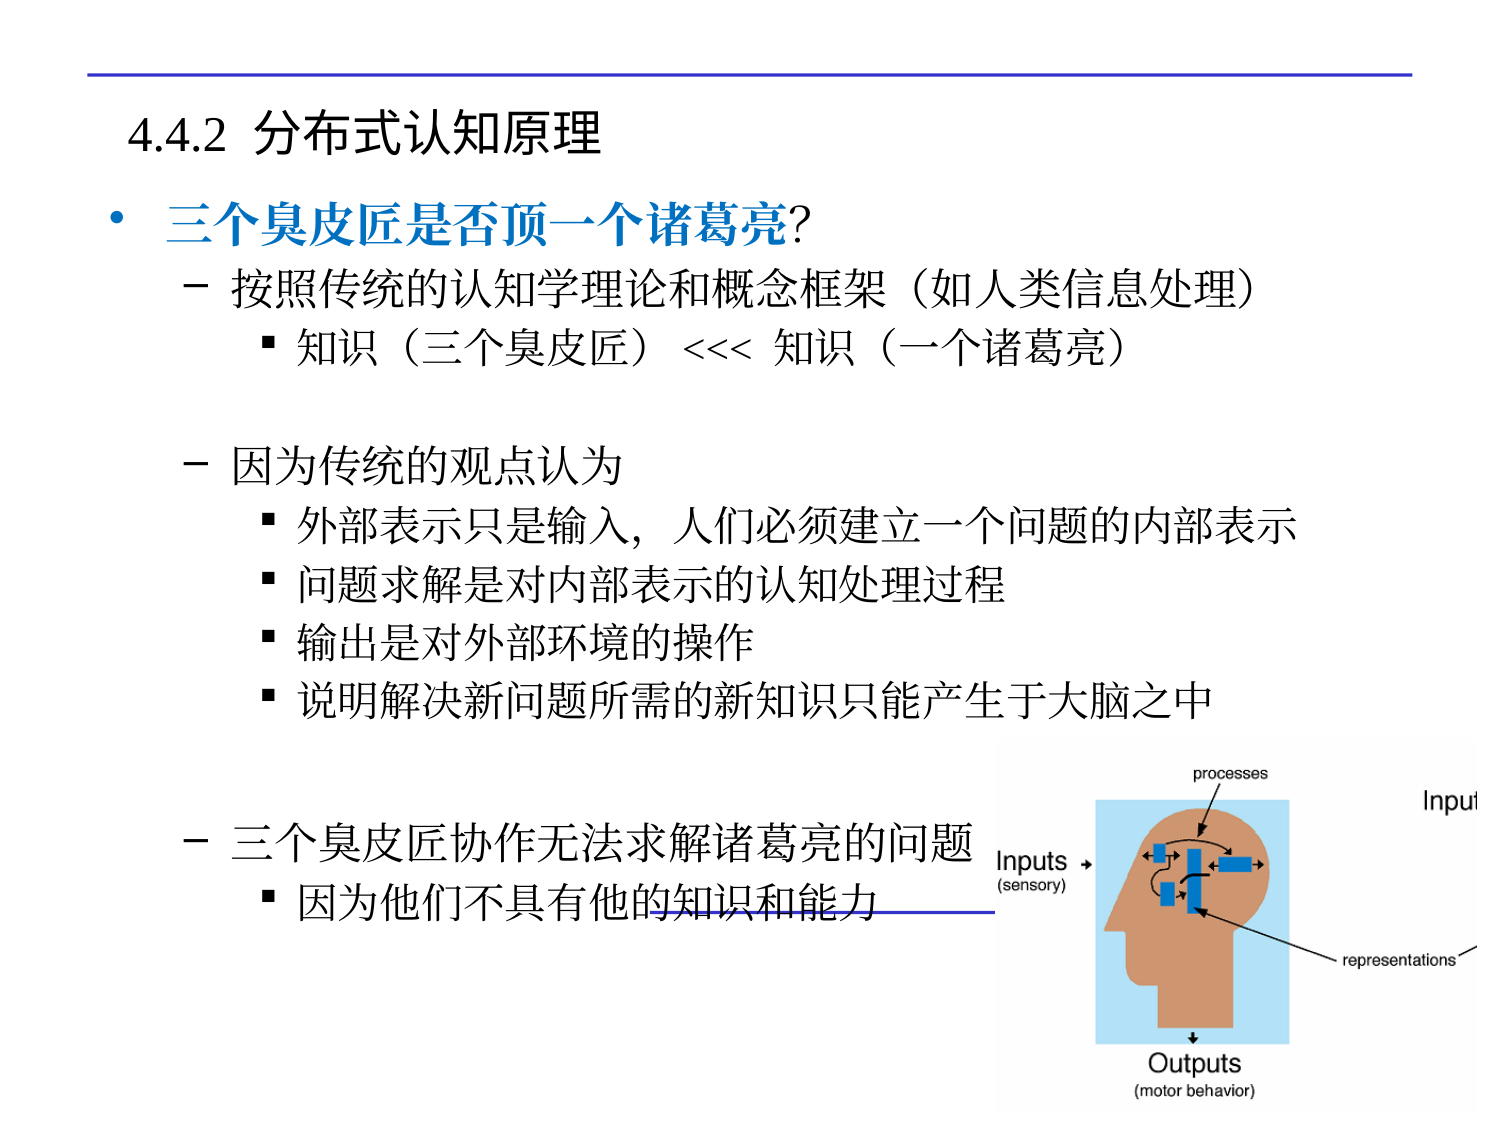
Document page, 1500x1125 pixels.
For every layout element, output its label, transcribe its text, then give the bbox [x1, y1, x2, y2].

list 三个臭皮匠是否顶一个诸葛亮？ 按照传统的认知学理论和概念框架（如人类信息处理） 知识（三个臭皮匠）<<< 知识（一个诸葛亮） 因为传统的观点认为 外部表示只是输入，人们必须建立一个问题的内部表示 问题求解是对内部表示的认知处理过程 输出是对外部环境的操作 说明解决新问题所需的新知识只能产生于大脑之中 三个臭皮匠协作无法求解诸葛亮的问题 因为他们不具有他的知识和能力 [93, 187, 1369, 913]
picture [995, 737, 1477, 1114]
title 4.4.2 分布式认知原理 [112, 87, 1388, 175]
